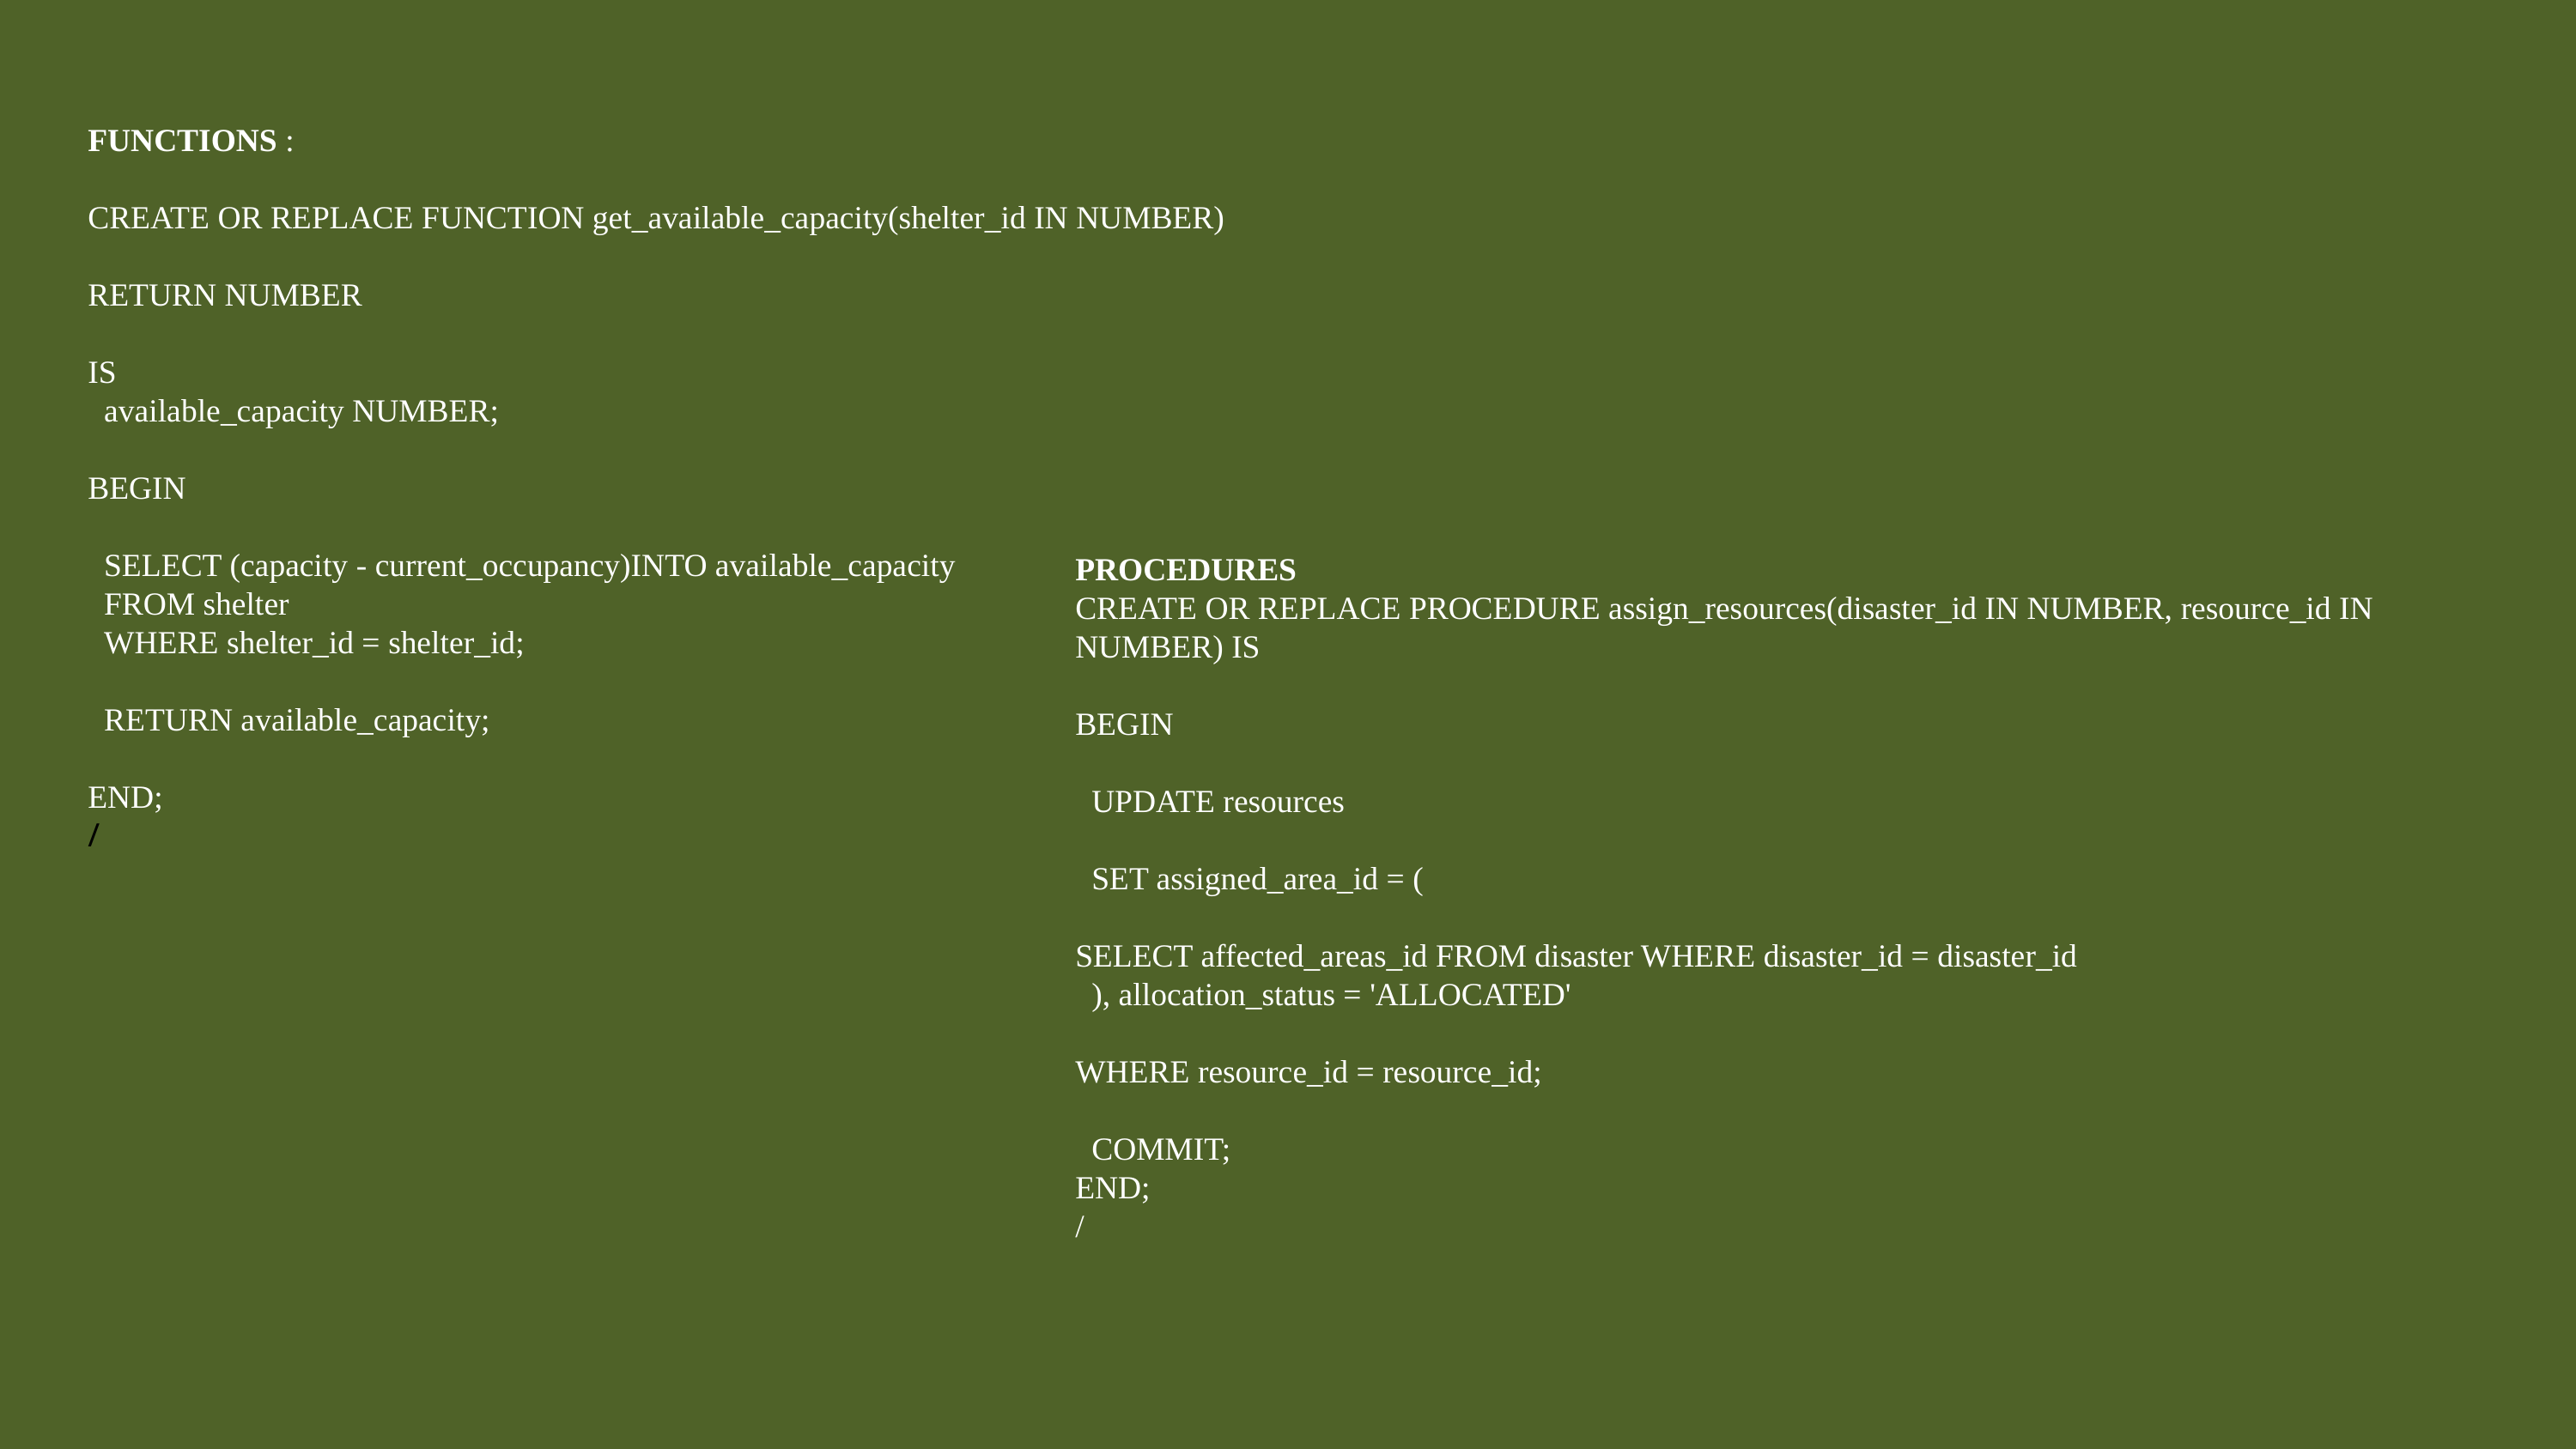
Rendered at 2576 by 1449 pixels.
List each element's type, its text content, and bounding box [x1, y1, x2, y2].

text_box FUNCTIONS : CREATE OR REPLACE FUNCTION get_available_capacity(shelter_id IN NUMBER) RETURN NUMBER IS available_capacity NUMBER; BEGIN SELECT (capacity - current_occupancy)INTO available_capacity FROM shelter WHERE shelter_id = shelter_id; RETURN available_capacity; END; / [75, 112, 1825, 859]
text_box PROCEDURES CREATE OR REPLACE PROCEDURE assign_resources(disaster_id IN NUMBER, resource_id IN NUMBER) IS BEGIN UPDATE resources SET assigned_area_id = ( SELECT affected_areas_id FROM disaster WHERE disaster_id = disaster_id ), allocation_status = 'ALLOCATED' WHERE resource_id = resource_id; COMMIT; END; / [1062, 542, 2458, 1250]
